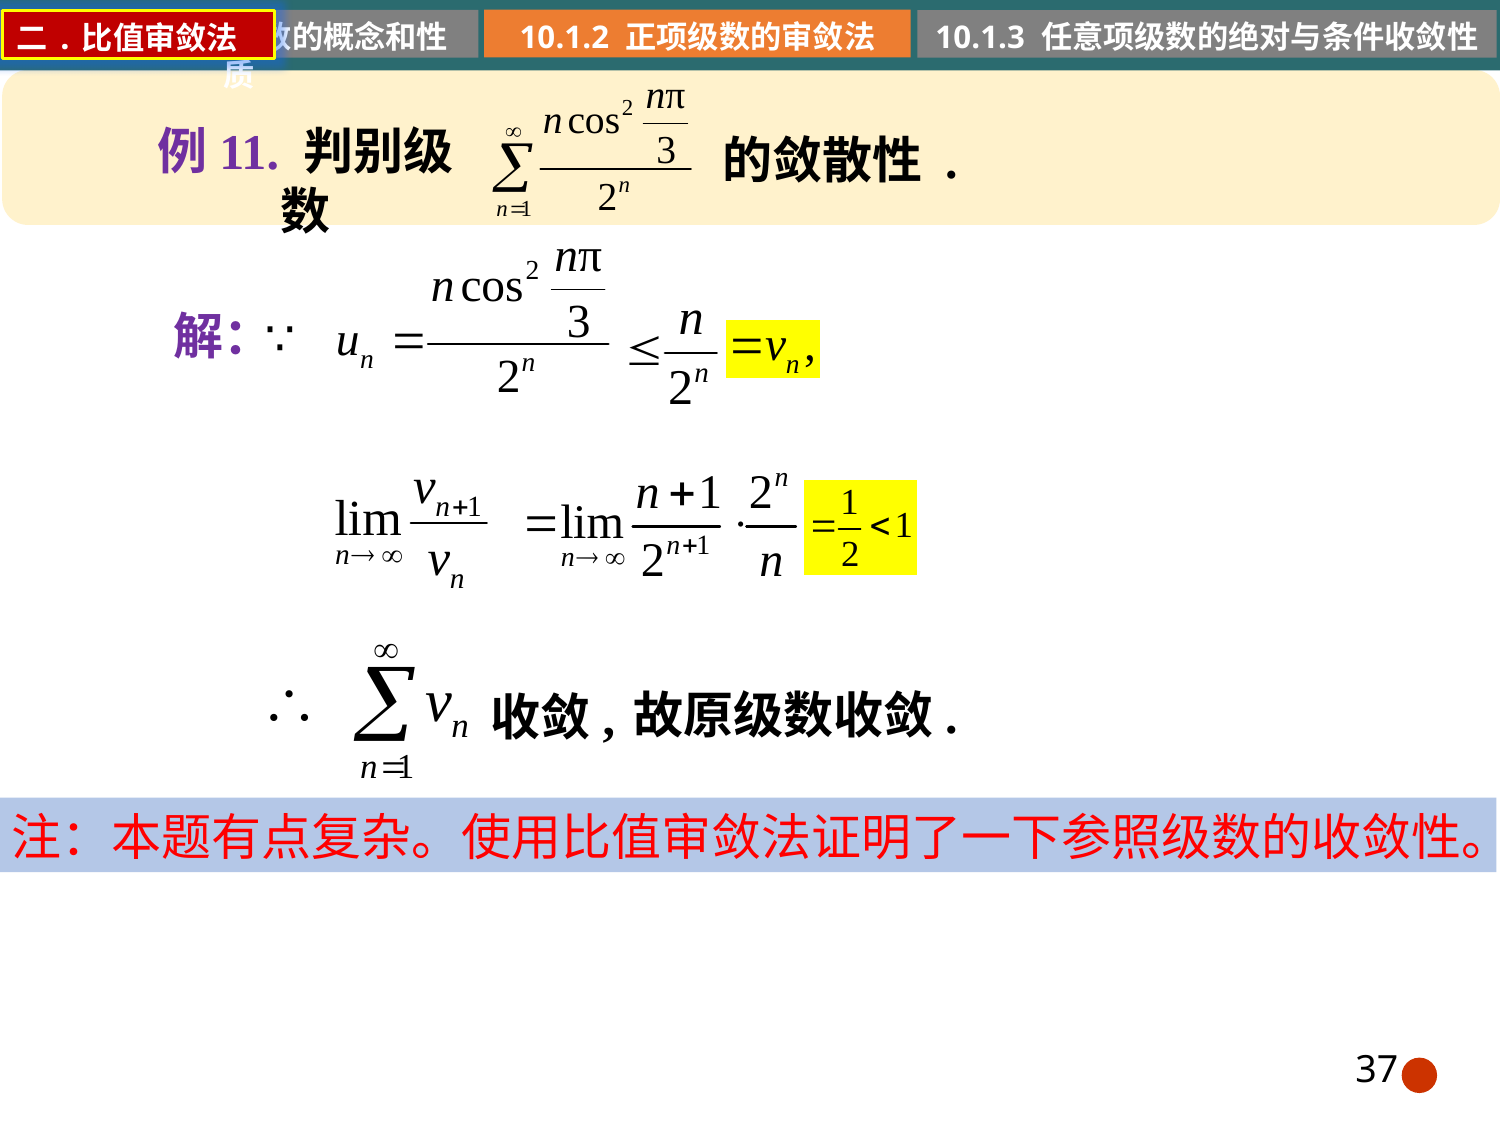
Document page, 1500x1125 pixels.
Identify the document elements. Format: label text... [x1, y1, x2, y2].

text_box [266, 225, 619, 404]
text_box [515, 454, 805, 587]
text_box 注：本题有点复杂。使用比值审敛法证明了一下参照级数的收敛性。 [0, 797, 1497, 873]
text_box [803, 479, 918, 575]
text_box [617, 286, 728, 416]
text_box [698, 71, 1500, 225]
text_box 10.1.1 常数项级数的概念和性质 [289, 9, 479, 58]
text_box 解： [159, 297, 266, 360]
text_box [486, 70, 698, 226]
text_box 收敛, [485, 677, 582, 740]
text_box 的敛散性 . [707, 121, 1001, 183]
text_box 10.1.2 正项级数的审敛法 [484, 9, 911, 58]
text_box 故原级数收敛. [618, 676, 874, 738]
text_box [2, 71, 486, 225]
text_box 二.比值审敛法 [2, 10, 275, 59]
text_box 10.1.3 任意项级数的绝对与条件收敛性 [917, 10, 1497, 58]
text_box 例11. 判别级数 [119, 112, 486, 174]
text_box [726, 320, 820, 378]
text_box [1401, 1057, 1438, 1094]
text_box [326, 455, 497, 600]
text_box [285, 0, 1500, 71]
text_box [263, 621, 485, 793]
slide_number 37 [1340, 1037, 1481, 1113]
